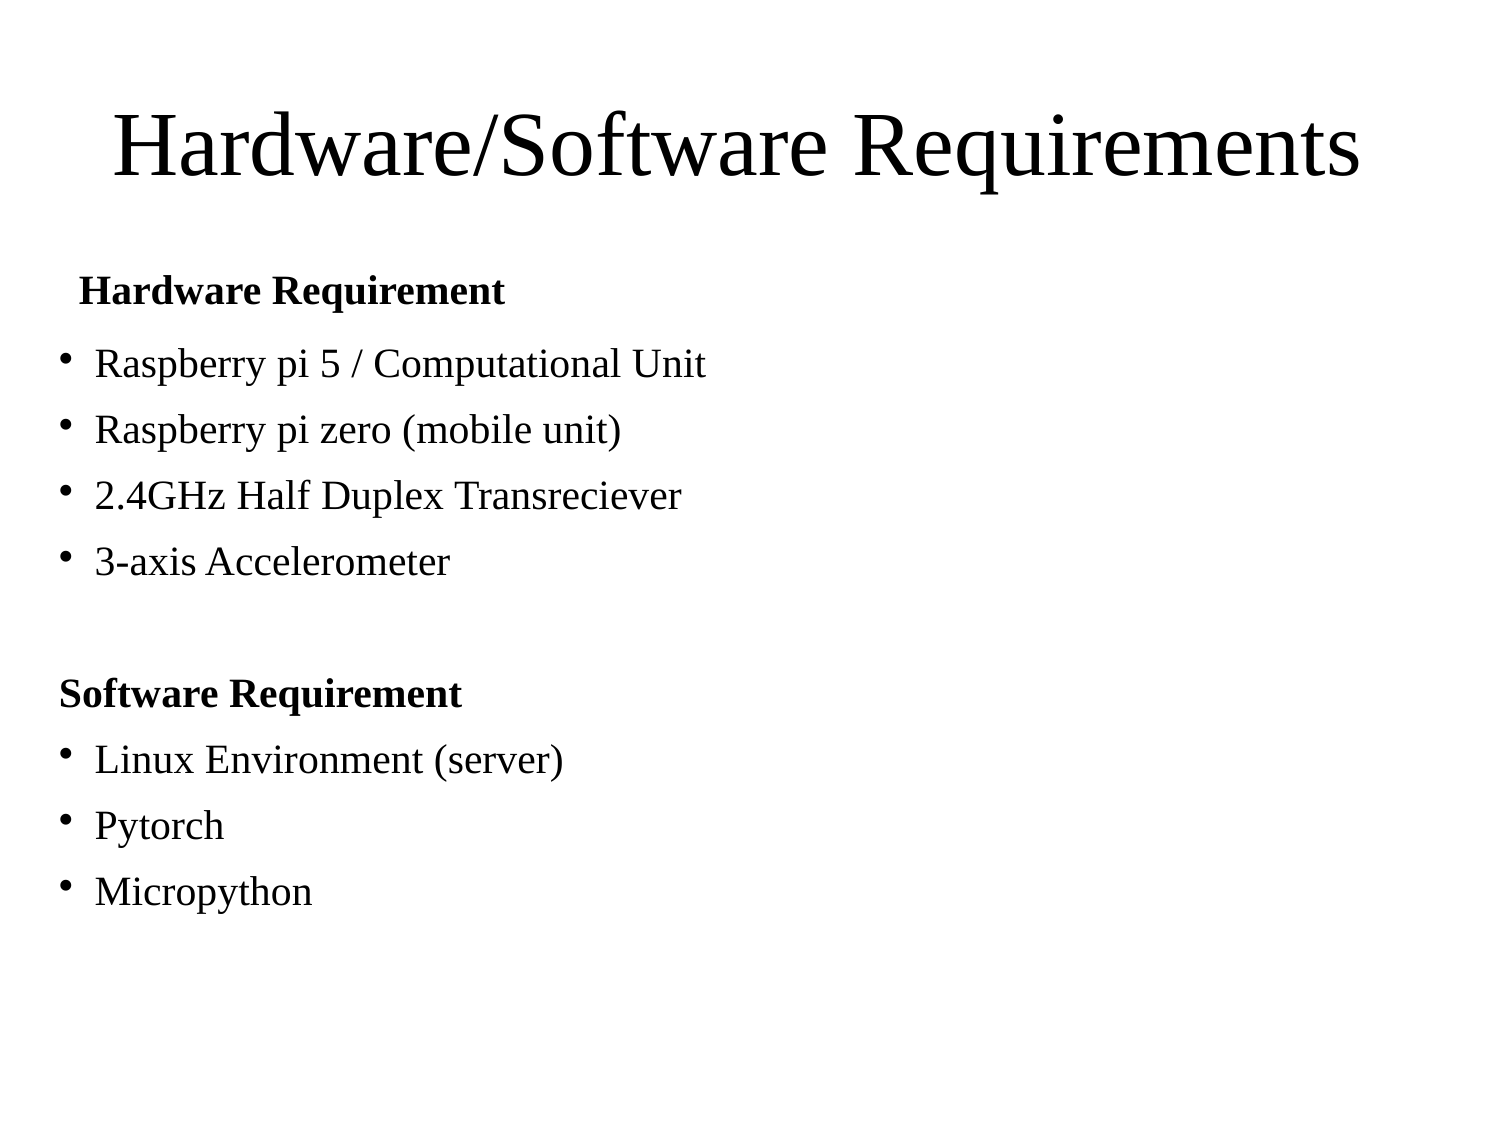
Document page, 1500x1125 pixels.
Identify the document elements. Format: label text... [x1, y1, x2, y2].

title Hardware/Software Requirements [75, 45, 1425, 232]
list Hardware Requirement Raspberry pi 5 / Computational Unit Raspberry pi zero (mobile unit) 2.4GHz Half Duplex Transreciever 3-axis Accelerometer Software Requirement Linux Environment (server) Pytorch Micropython [59, 225, 1409, 1092]
